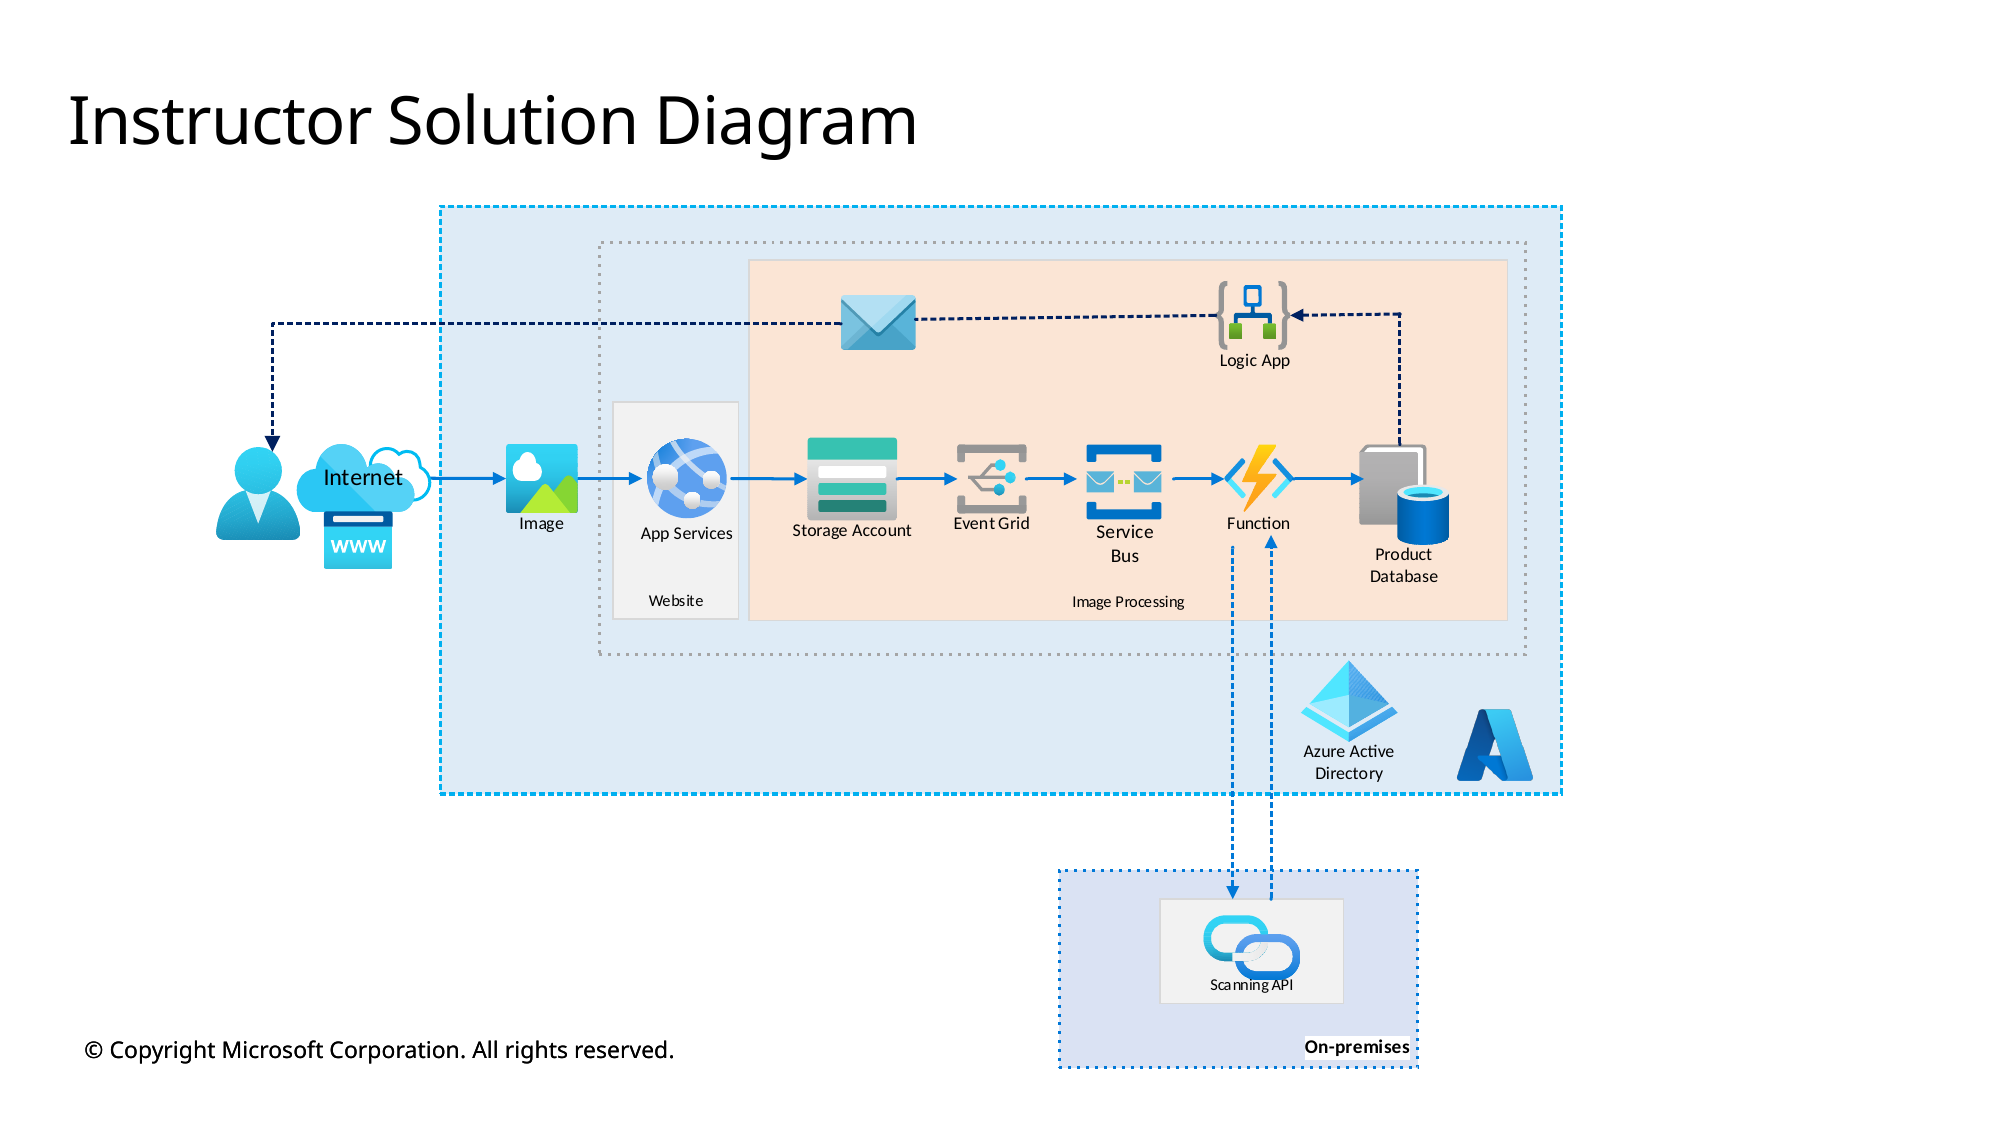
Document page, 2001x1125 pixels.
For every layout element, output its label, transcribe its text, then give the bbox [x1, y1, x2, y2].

picture [212, 201, 1565, 1071]
title Instructor Solution Diagram [68, 72, 1930, 178]
